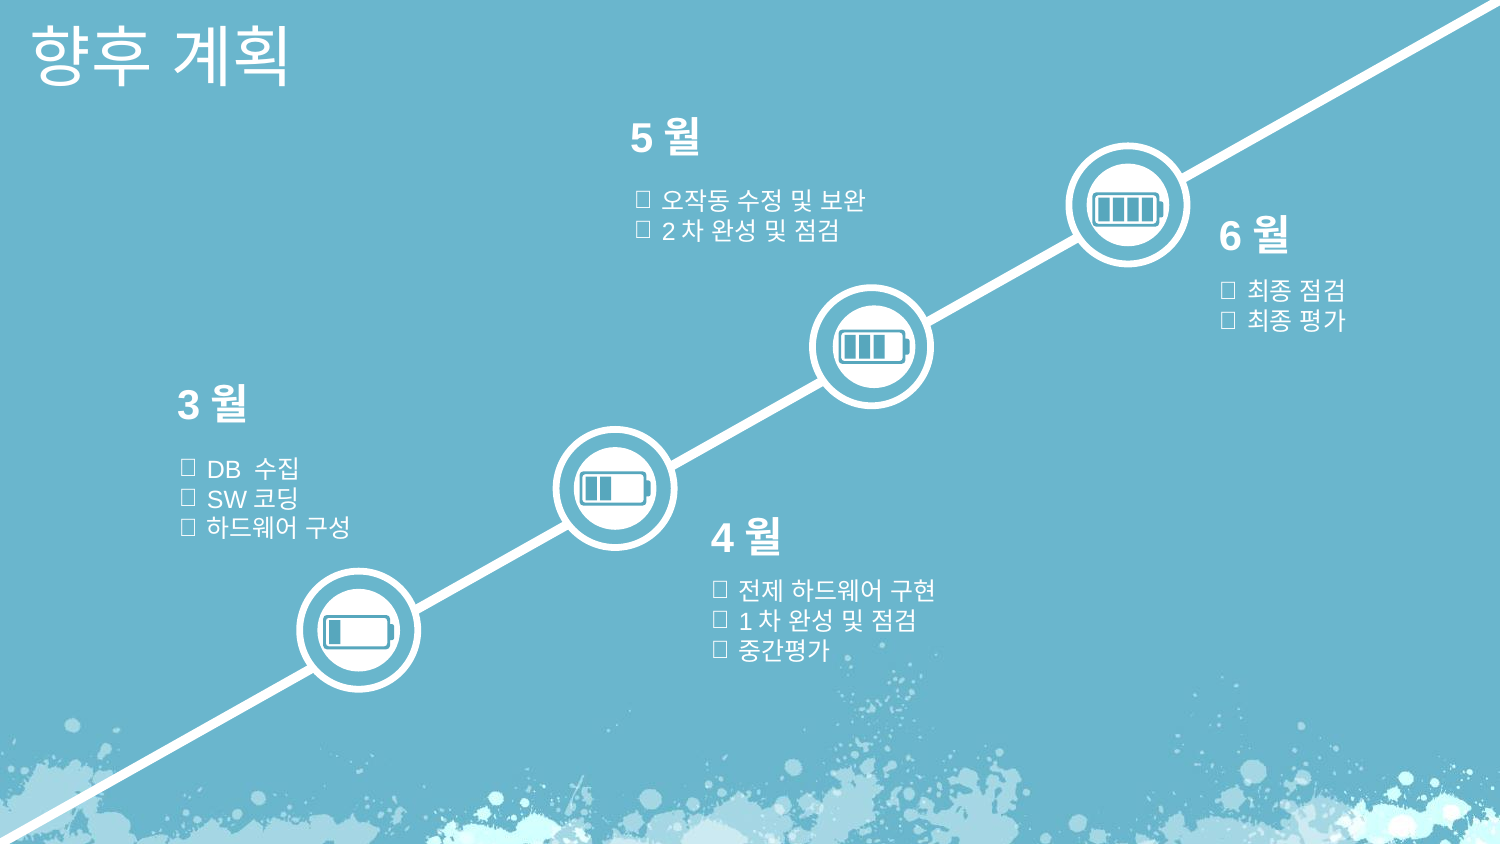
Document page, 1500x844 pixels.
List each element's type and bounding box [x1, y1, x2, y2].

text_box [0, 0, 1500, 844]
